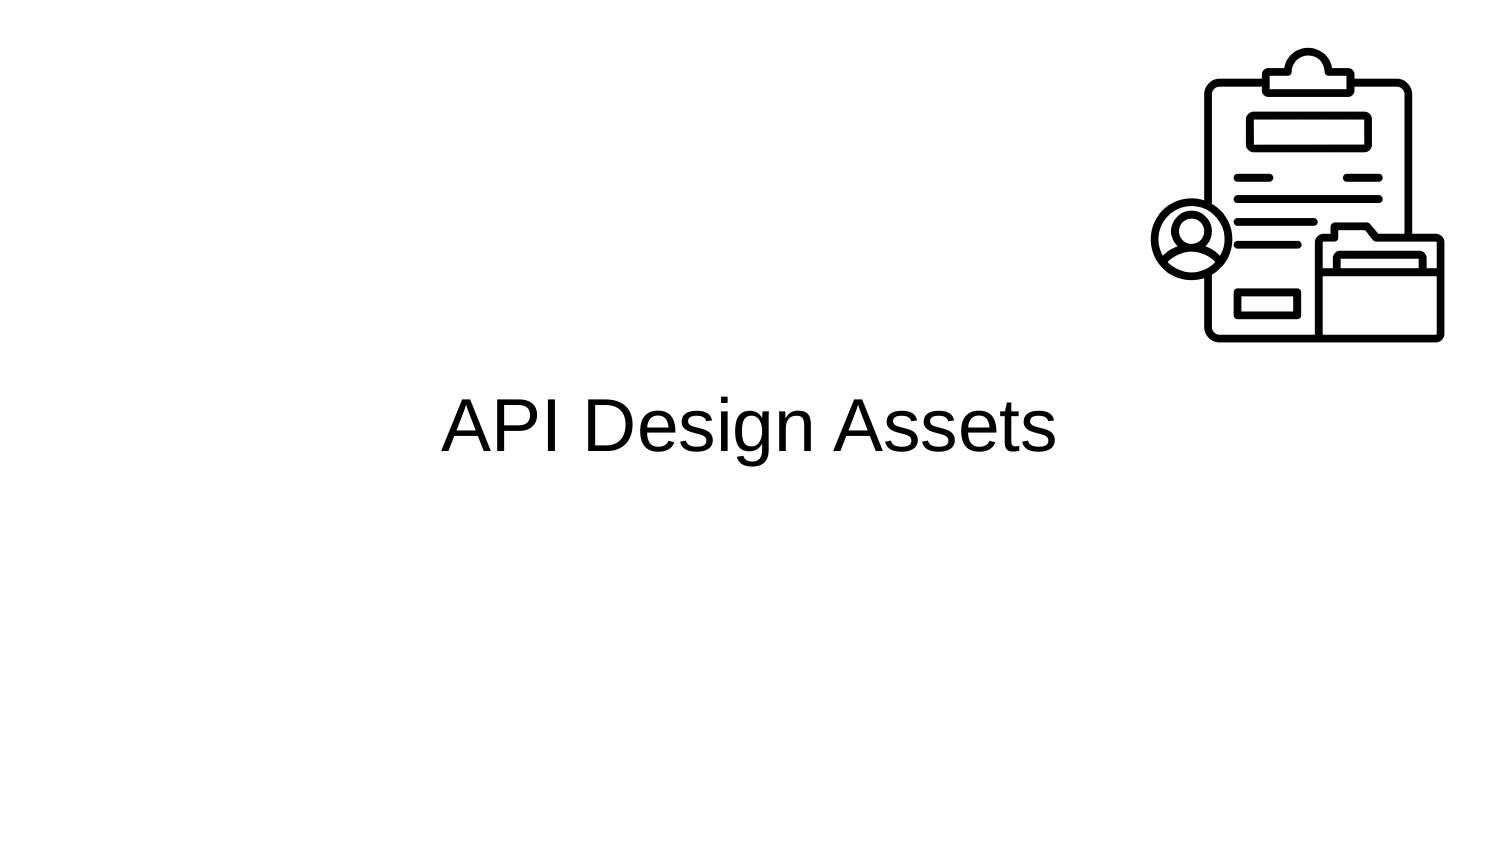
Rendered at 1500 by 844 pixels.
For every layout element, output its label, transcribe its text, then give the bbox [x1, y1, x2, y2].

title API Design Assets [51, 352, 1449, 491]
picture [1145, 43, 1450, 347]
